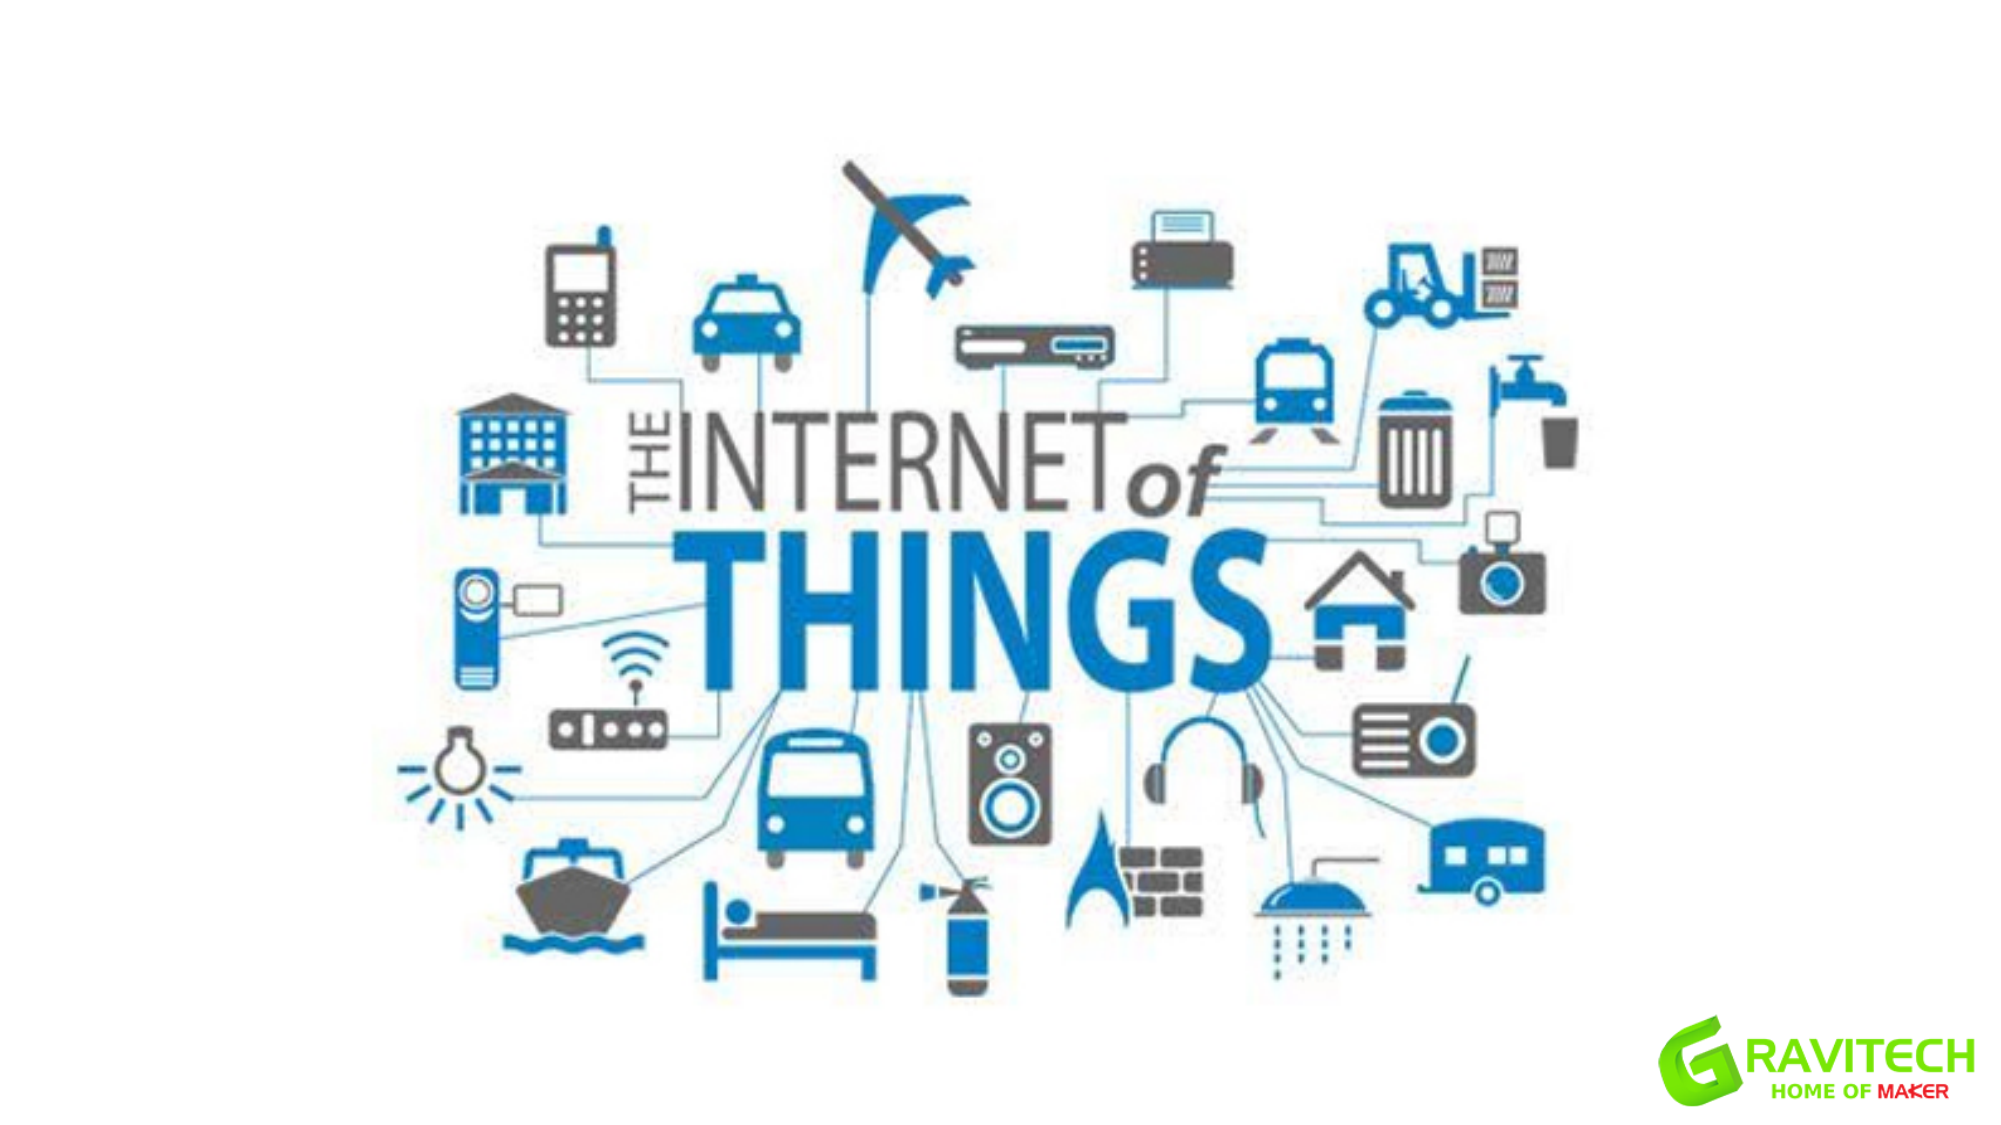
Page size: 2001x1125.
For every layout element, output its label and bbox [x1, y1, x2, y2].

picture [1643, 1006, 1990, 1110]
list [219, 98, 1757, 1057]
